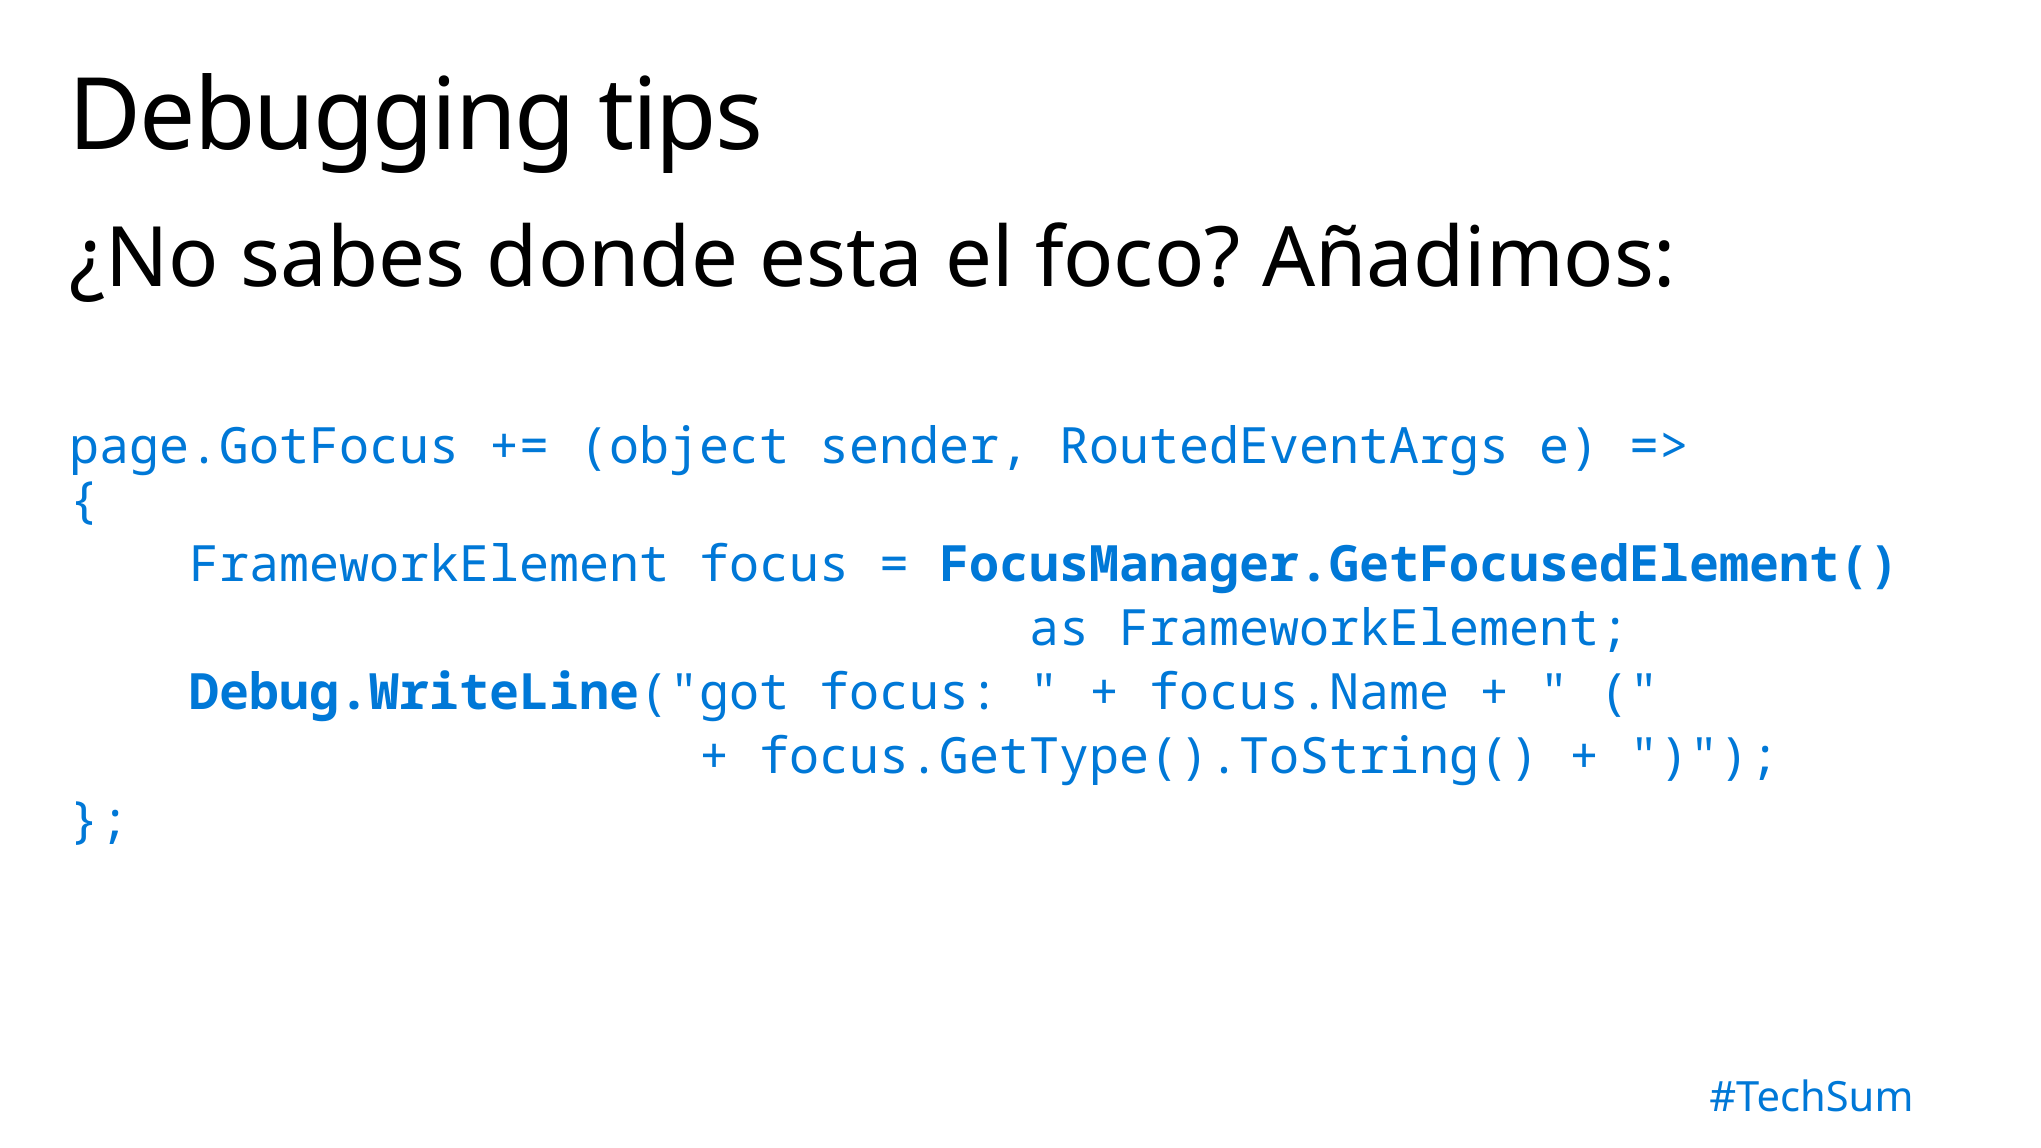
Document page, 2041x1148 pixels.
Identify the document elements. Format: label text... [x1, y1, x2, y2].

list ¿No sabes donde esta el foco? Añadimos: page.GotFocus += (object sender, RoutedEventArgs e) => { FrameworkElement focus = FocusManager.GetFocusedElement() as FrameworkElement; Debug.WriteLine("got focus: " + focus.Name + " (" + focus.GetType().ToString() + ")"); }; [45, 199, 1995, 1108]
title Debugging tips [45, 48, 1996, 199]
